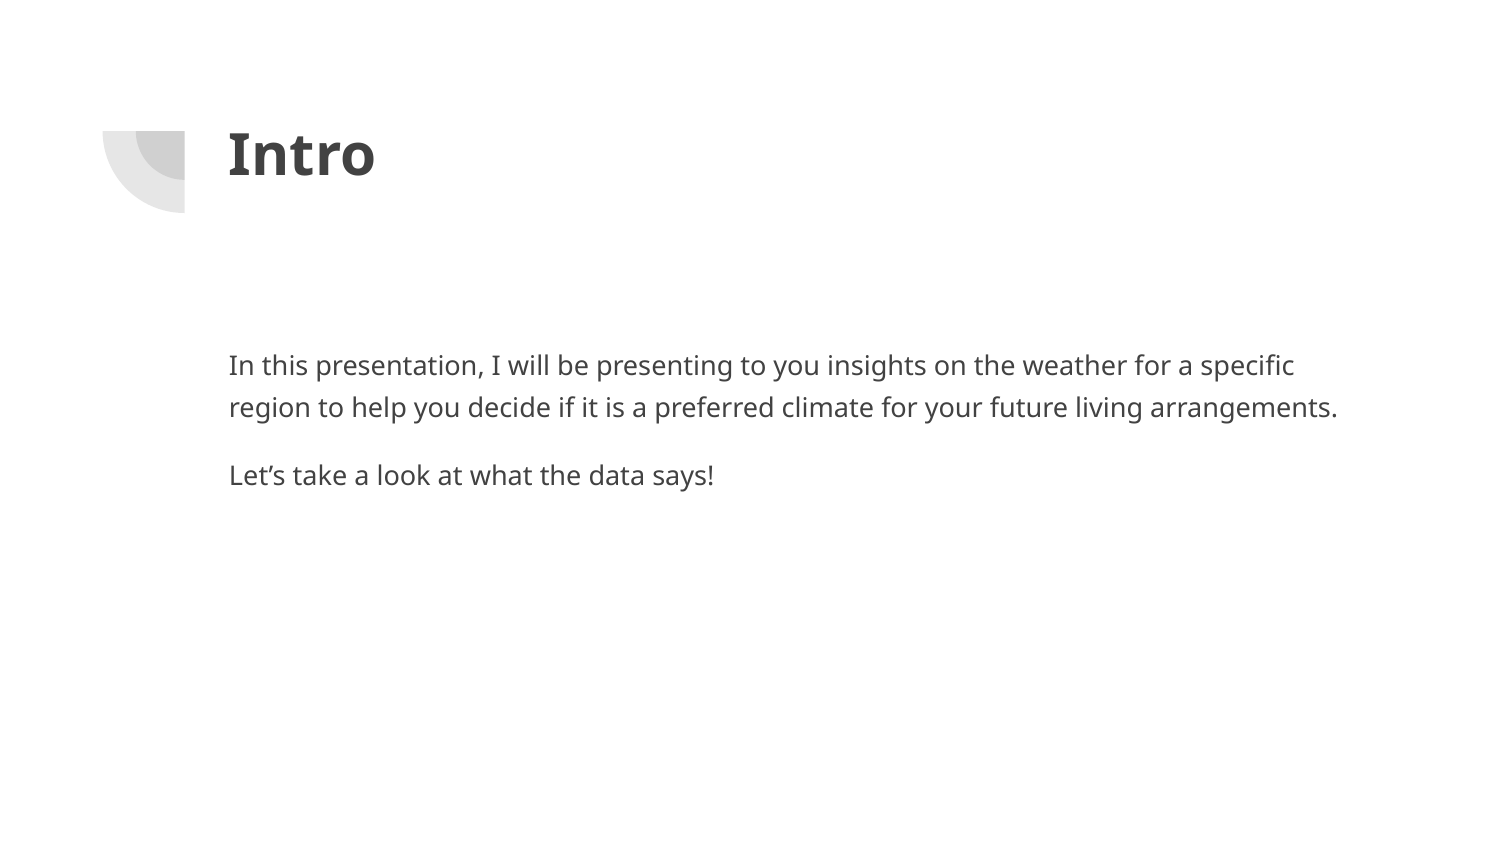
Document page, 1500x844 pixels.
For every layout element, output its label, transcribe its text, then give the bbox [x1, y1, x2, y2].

title Intro [213, 98, 1368, 263]
list In this presentation, I will be presenting to you insights on the weather for a specific region to help you decide if it is a preferred climate for your future living arrangements. Let’s take a look at what the data says! [213, 326, 1368, 744]
